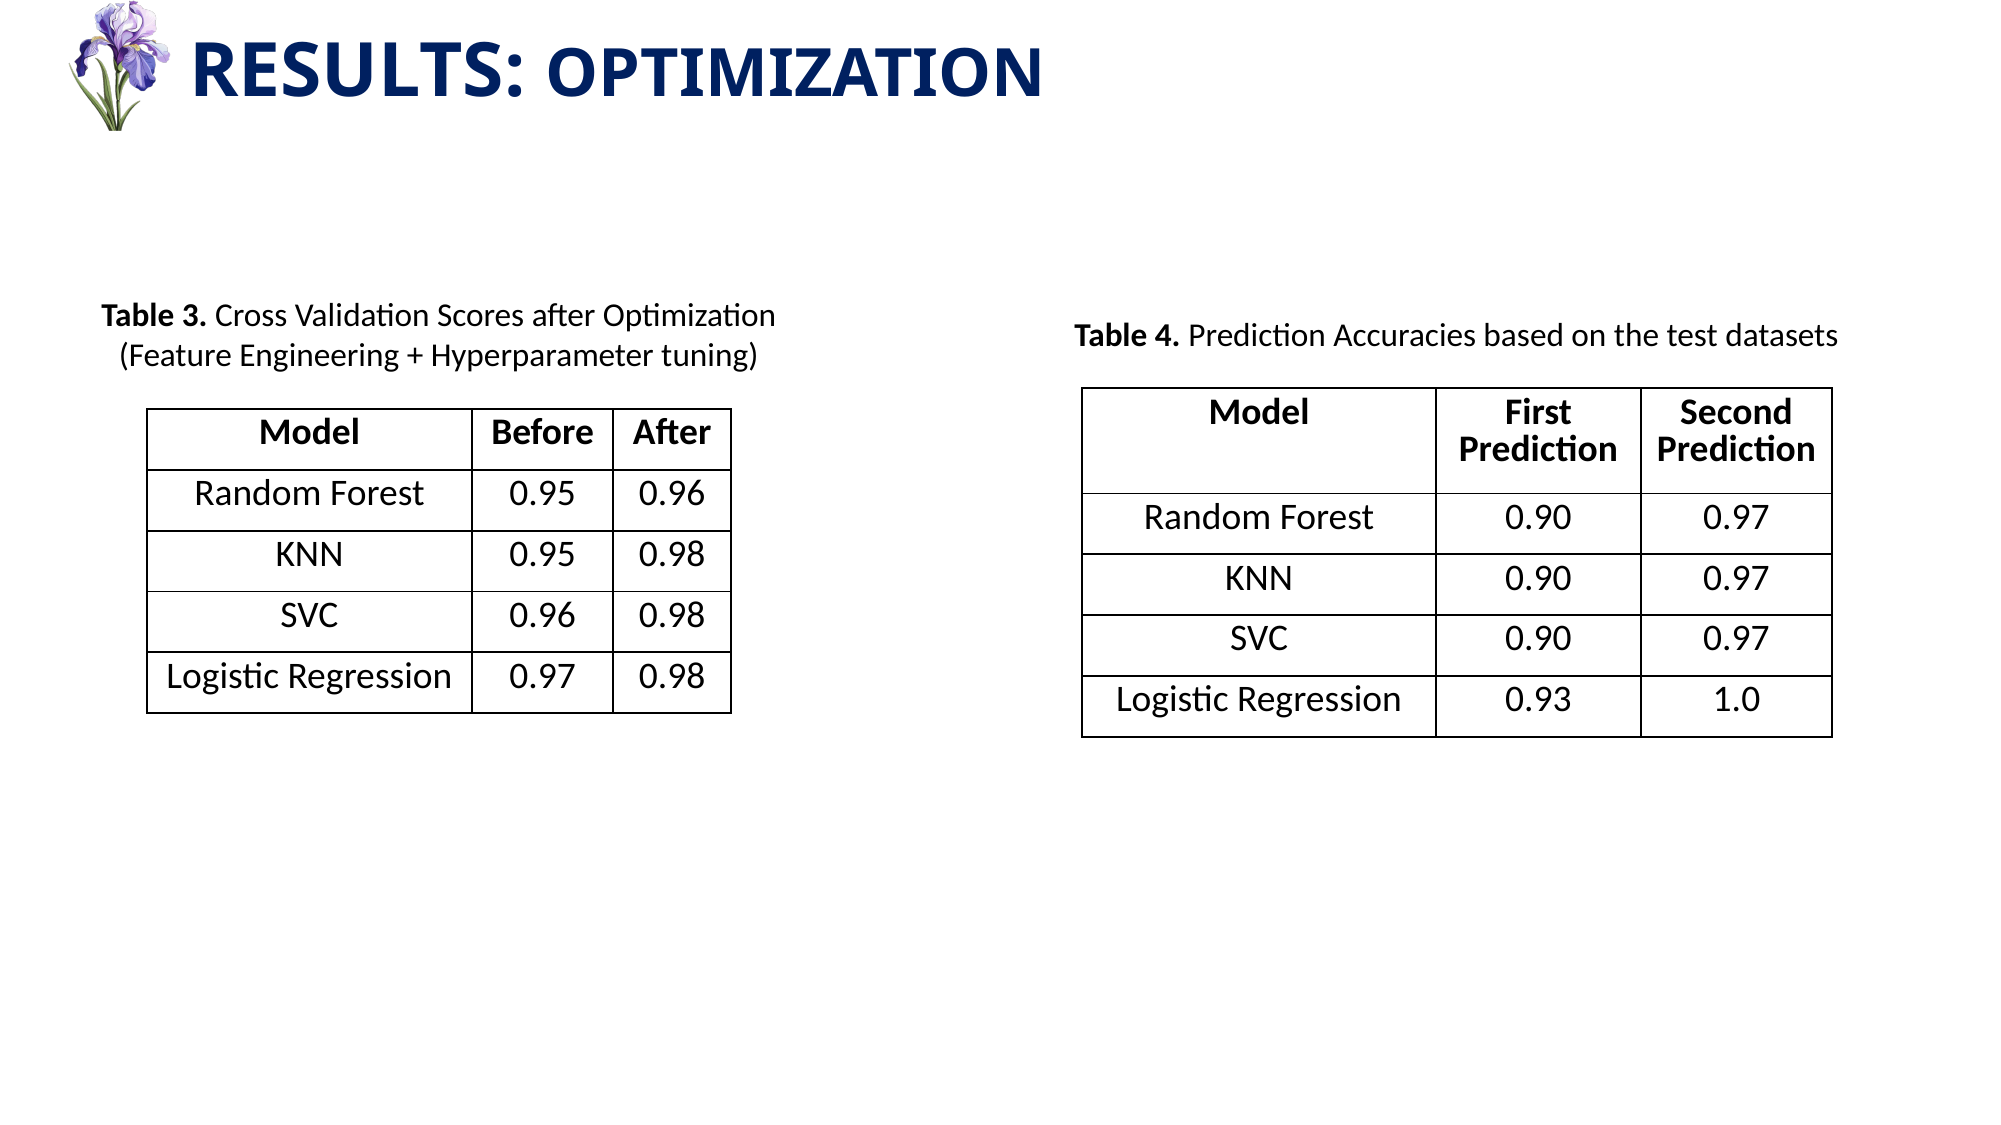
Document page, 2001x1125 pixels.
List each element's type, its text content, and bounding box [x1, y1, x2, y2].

table_header Before [473, 410, 612, 469]
table_cell 0.97 [1642, 494, 1831, 553]
table_cell 1.0 [1642, 677, 1831, 736]
table_header Model [148, 410, 471, 469]
table_cell Random Forest [148, 471, 471, 530]
table_cell KNN [148, 532, 471, 591]
table_cell 0.93 [1437, 677, 1640, 736]
table_cell 0.90 [1437, 616, 1640, 675]
table_cell 0.90 [1437, 555, 1640, 614]
table_cell 0.98 [614, 653, 730, 712]
table_header Second Prediction [1642, 389, 1831, 493]
table_cell 0.90 [1437, 494, 1640, 553]
table_cell 0.96 [473, 592, 612, 651]
table_cell 0.97 [473, 653, 612, 712]
table_cell 0.95 [473, 471, 612, 530]
table_cell 0.95 [473, 532, 612, 591]
table_cell Logistic Regression [1083, 677, 1435, 736]
table_cell KNN [1083, 555, 1435, 614]
table_cell 0.96 [614, 471, 730, 530]
text_box Table 4. Prediction Accuracies based on the test datasets [1059, 306, 1855, 361]
table_cell 0.97 [1642, 555, 1831, 614]
table_cell 0.98 [614, 532, 730, 591]
table_header First Prediction [1437, 389, 1640, 493]
title RESULTS: OPTIMIZATION [194, 9, 1900, 136]
table_cell SVC [148, 592, 471, 651]
table_cell 0.98 [614, 592, 730, 651]
table_header Model [1083, 389, 1435, 493]
table_cell Logistic Regression [148, 653, 471, 712]
table_header After [614, 410, 730, 469]
table_cell Random Forest [1083, 494, 1435, 553]
table_cell 0.97 [1642, 616, 1831, 675]
picture [41, 0, 194, 147]
text_box Table 3. Cross Validation Scores after Optimization (Feature Engineering + Hyperparameter tuning) [46, 286, 832, 381]
table_cell SVC [1083, 616, 1435, 675]
